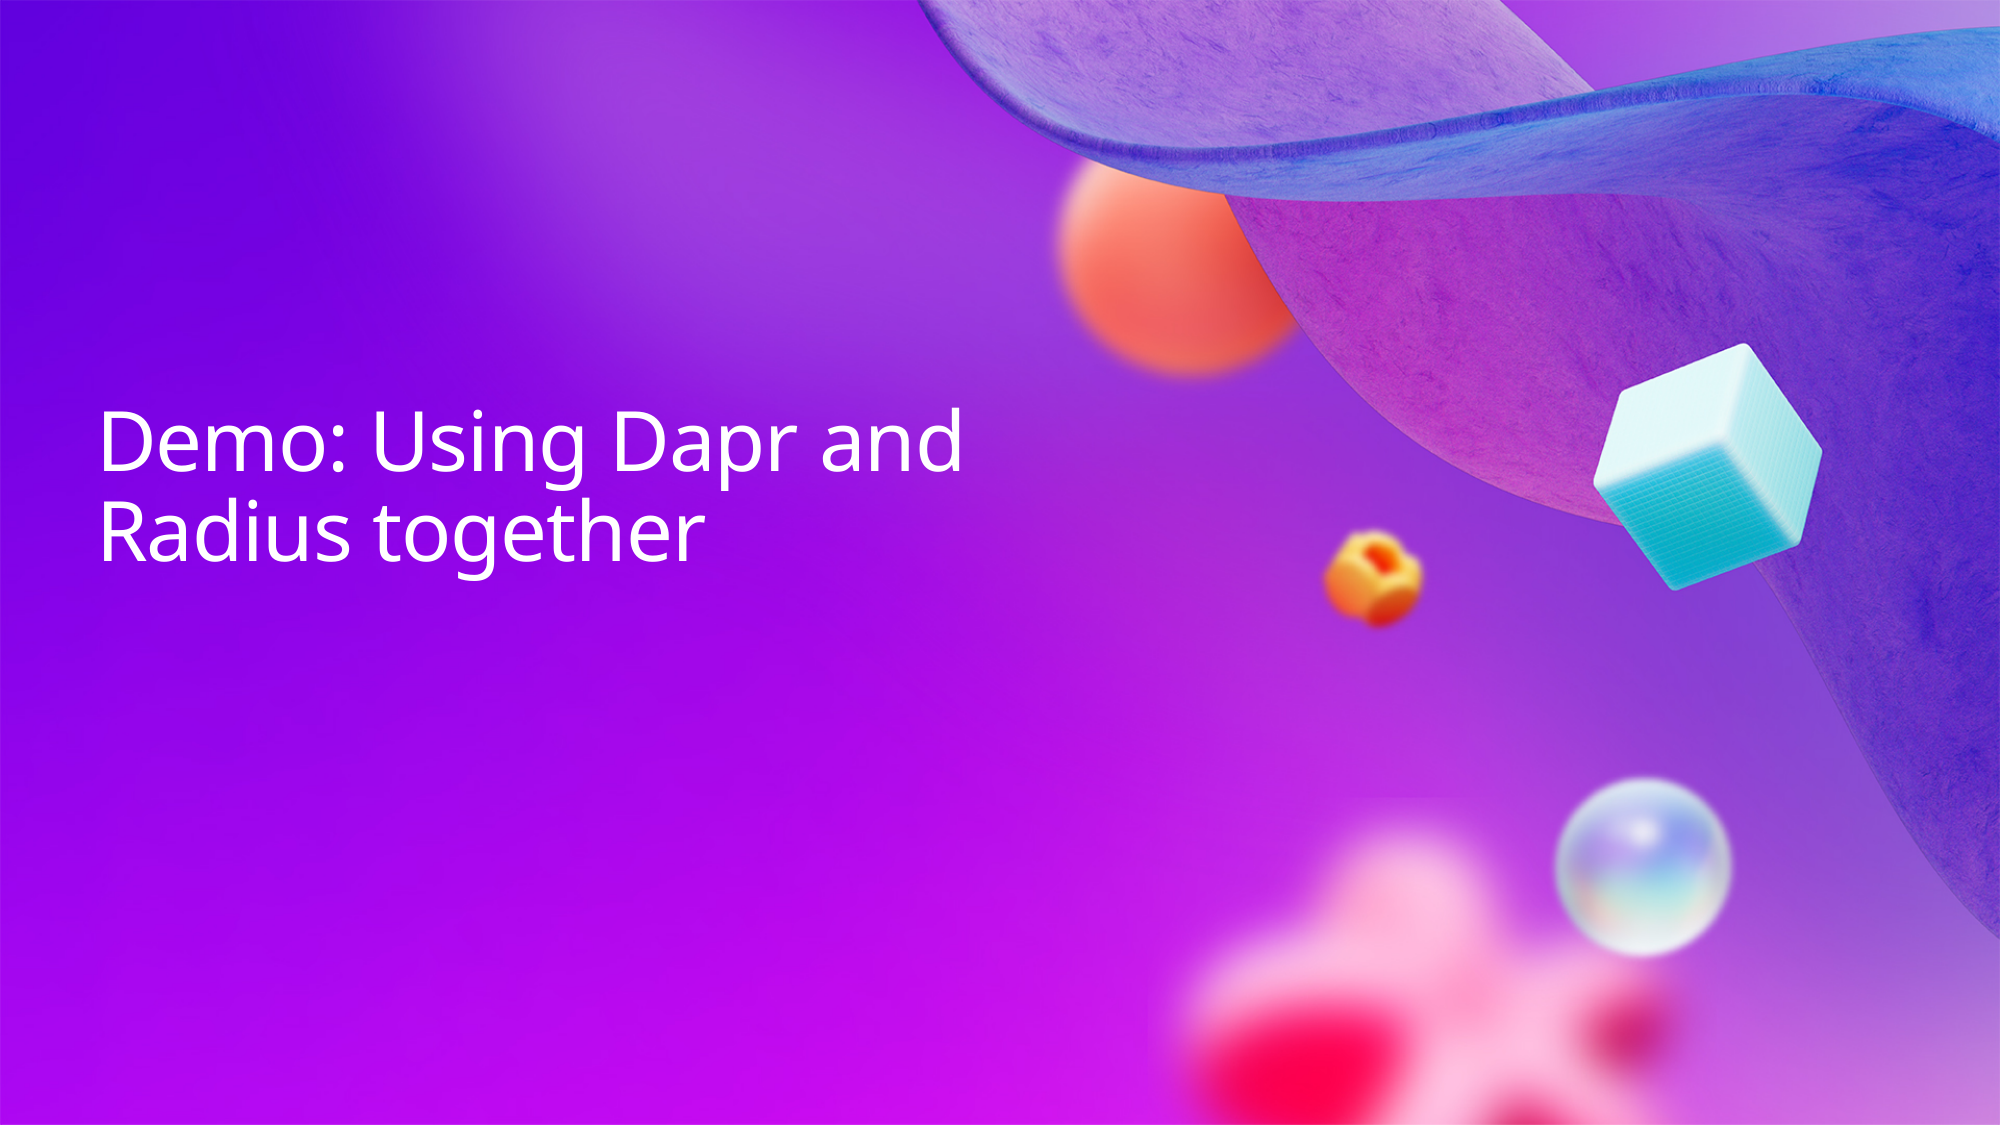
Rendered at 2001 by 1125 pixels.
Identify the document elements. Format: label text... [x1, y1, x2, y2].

title Demo: Using Dapr and Radius together [96, 397, 1116, 580]
picture [0, 0, 2000, 1125]
